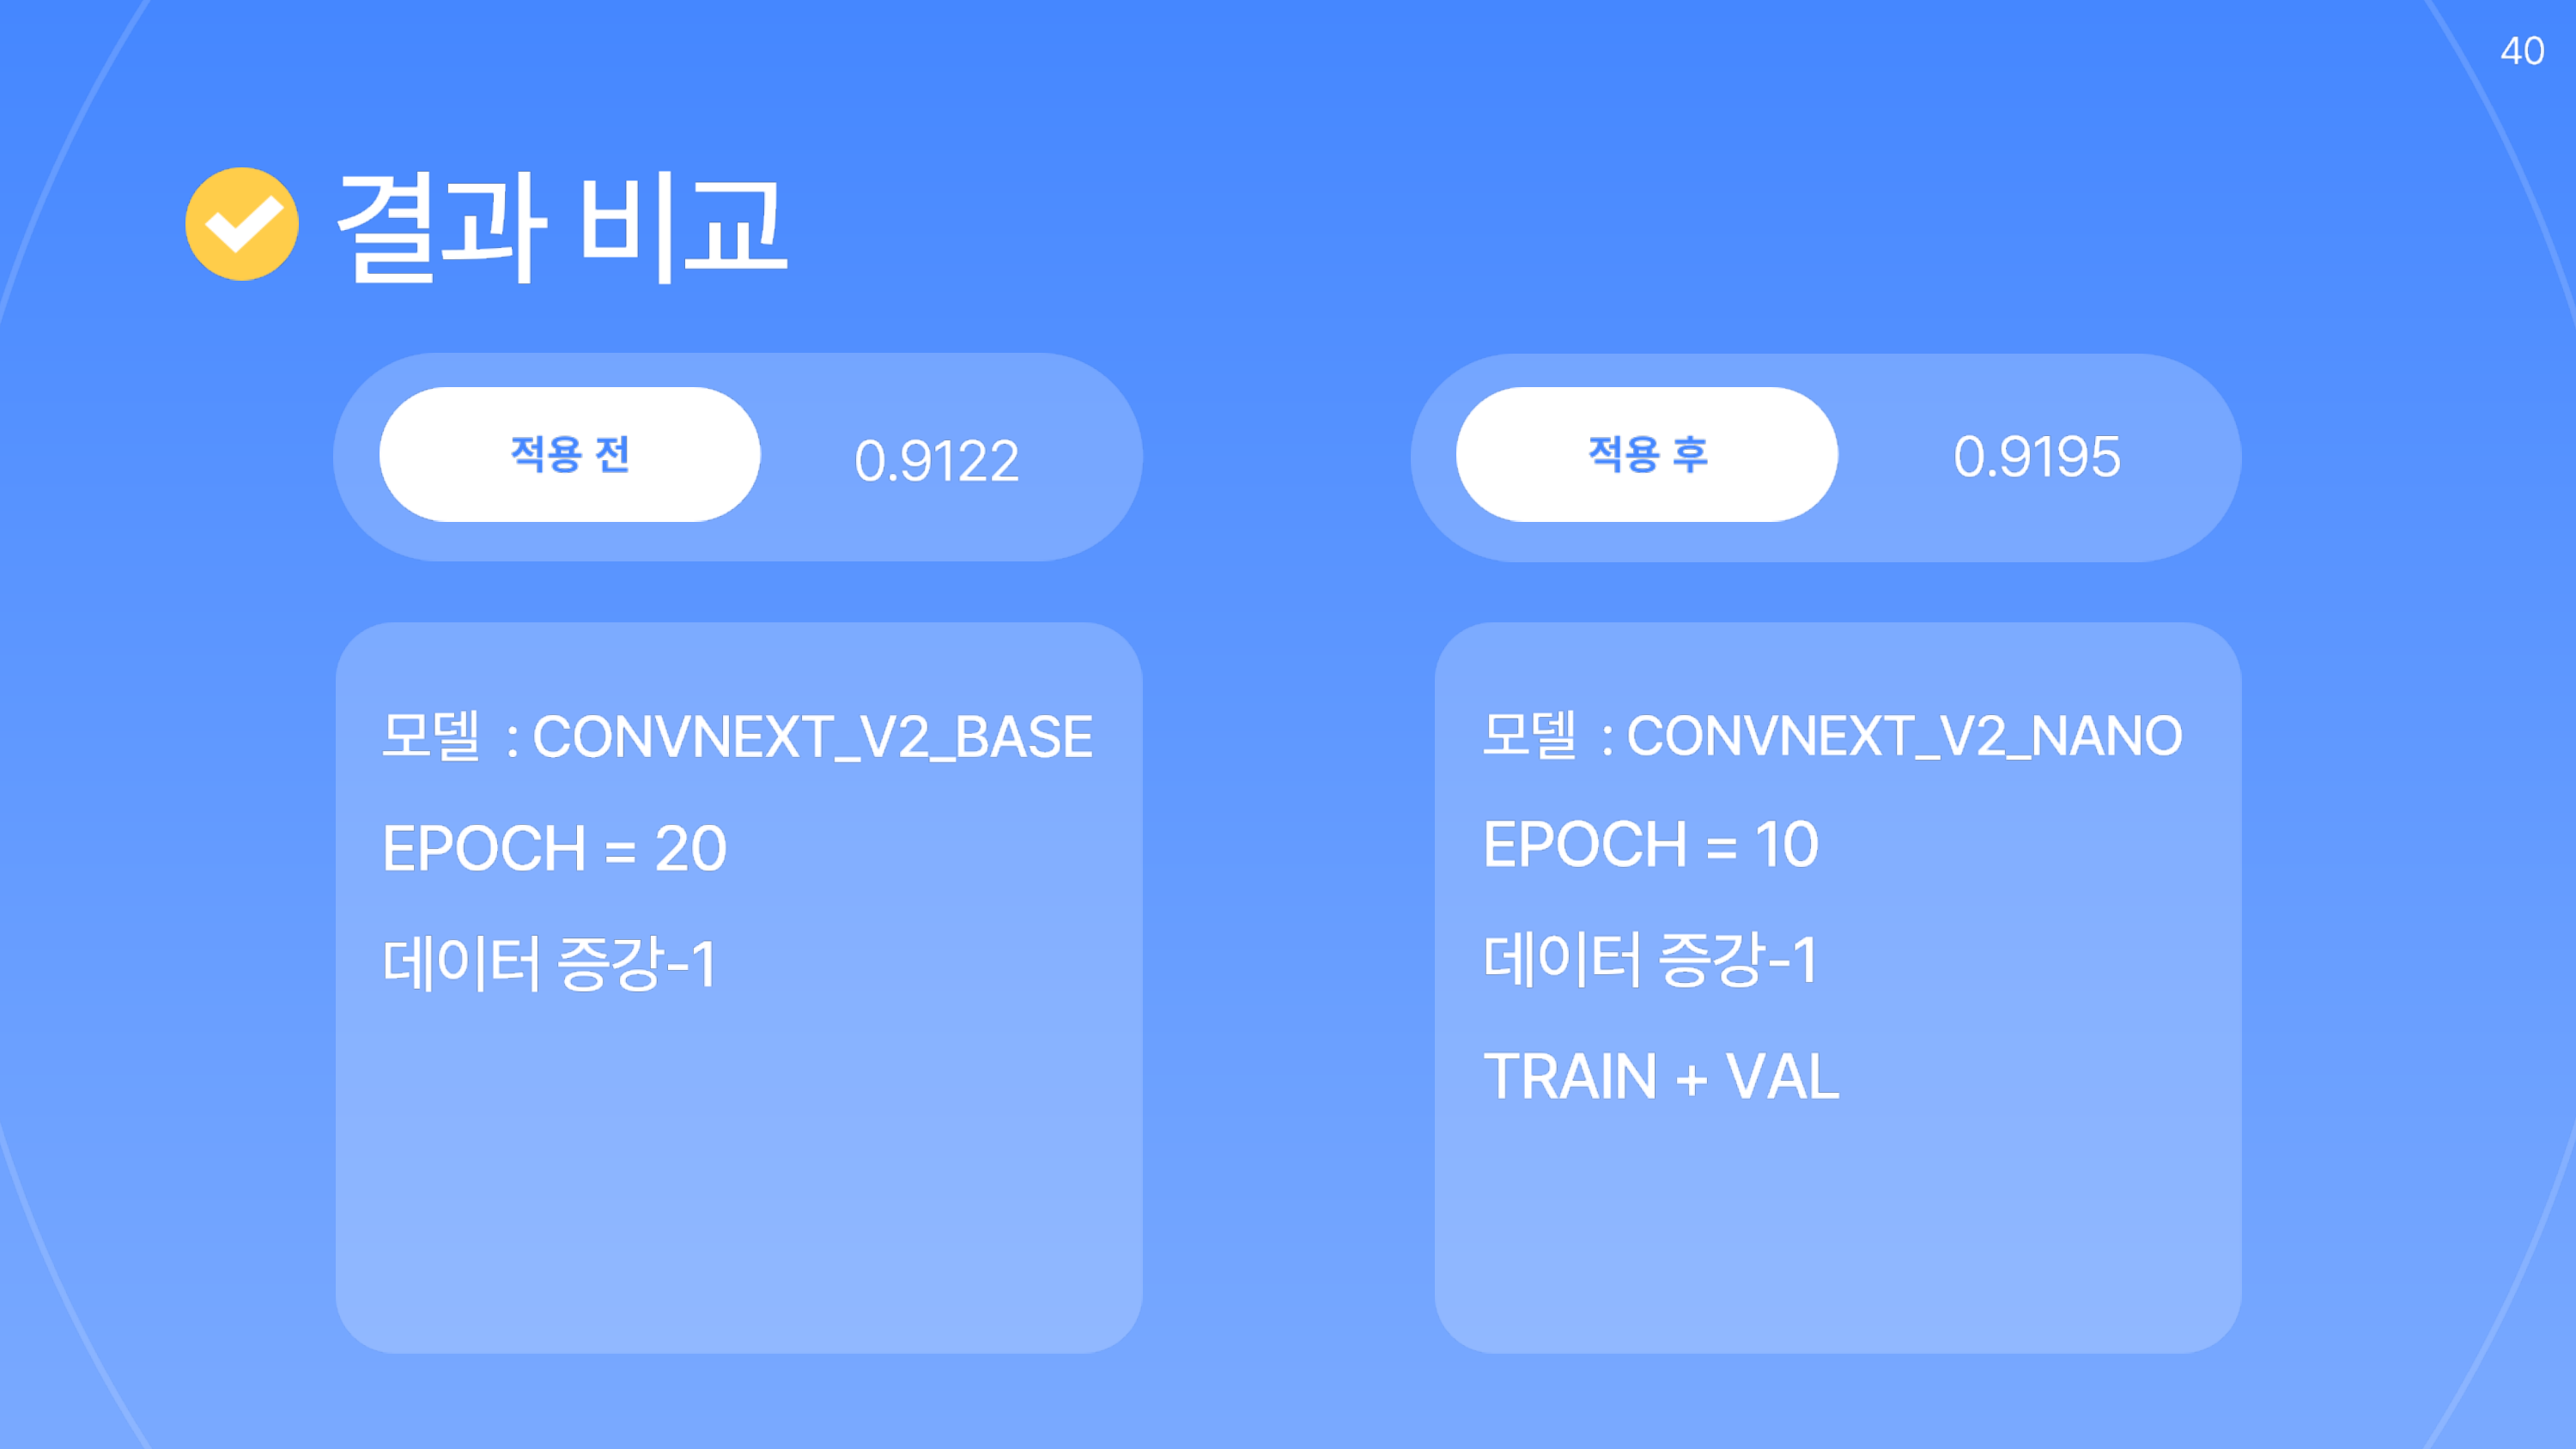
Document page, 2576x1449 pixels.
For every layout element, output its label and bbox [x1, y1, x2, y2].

picture [289, 88, 930, 434]
picture [361, 677, 1154, 1070]
text_box [1411, 354, 2242, 562]
text_box [333, 352, 1145, 561]
text_box [185, 167, 299, 282]
picture [835, 384, 1073, 555]
text_box [0, 0, 2576, 1449]
text_box [379, 387, 762, 523]
picture [1462, 677, 2242, 1181]
picture [1444, 408, 1811, 520]
picture [367, 408, 730, 520]
text_box [336, 622, 1143, 1355]
picture [1944, 0, 2576, 113]
picture [1934, 379, 2176, 550]
text_box [1435, 622, 2242, 1355]
